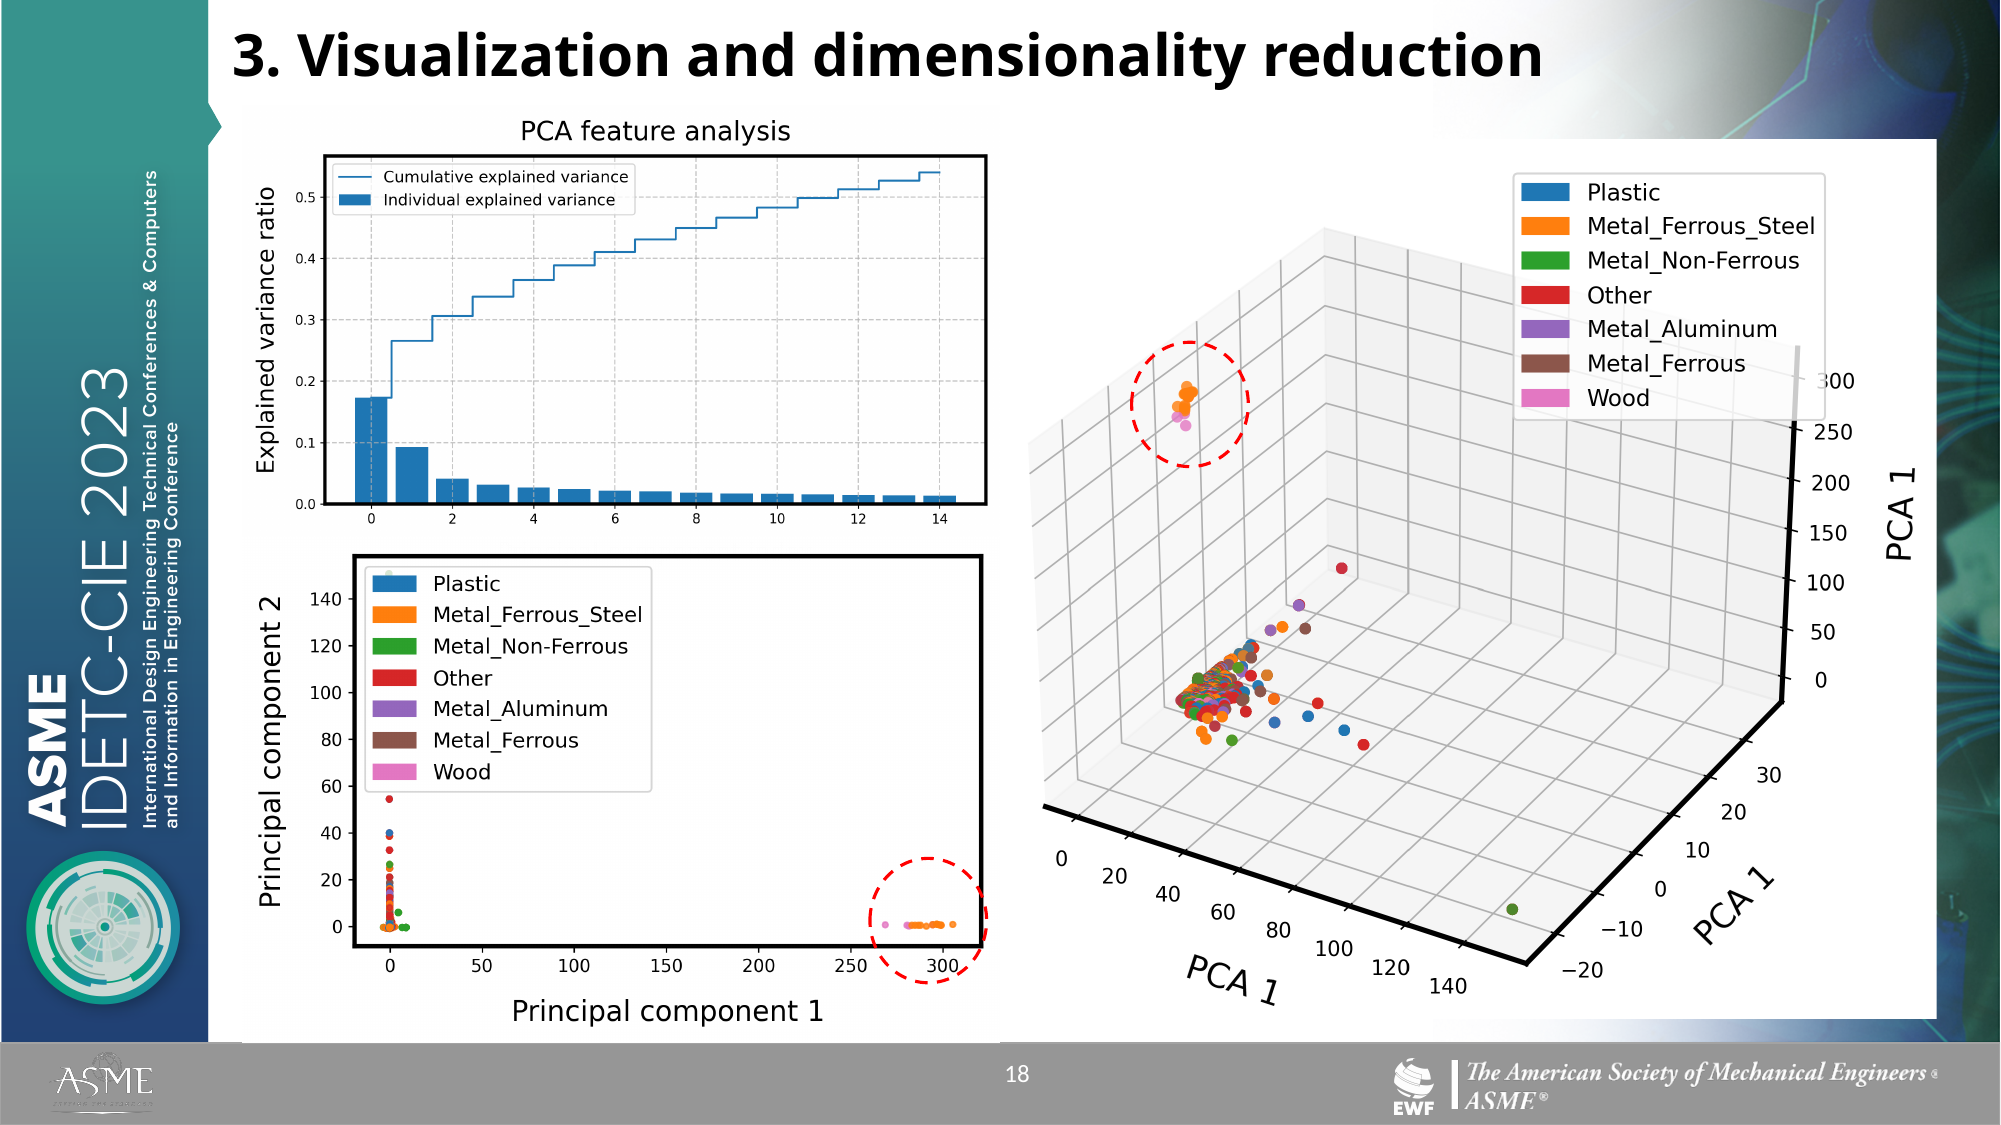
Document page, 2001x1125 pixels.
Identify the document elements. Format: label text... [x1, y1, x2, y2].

picture [0, 0, 222, 1042]
text_box 3. Visualization and dimensionality reduction [217, 10, 1589, 96]
picture [1014, 0, 2000, 1042]
slide_number 18 [594, 1042, 1045, 1103]
picture [242, 105, 1000, 1043]
picture [49, 1052, 153, 1114]
picture [1394, 1058, 1434, 1115]
